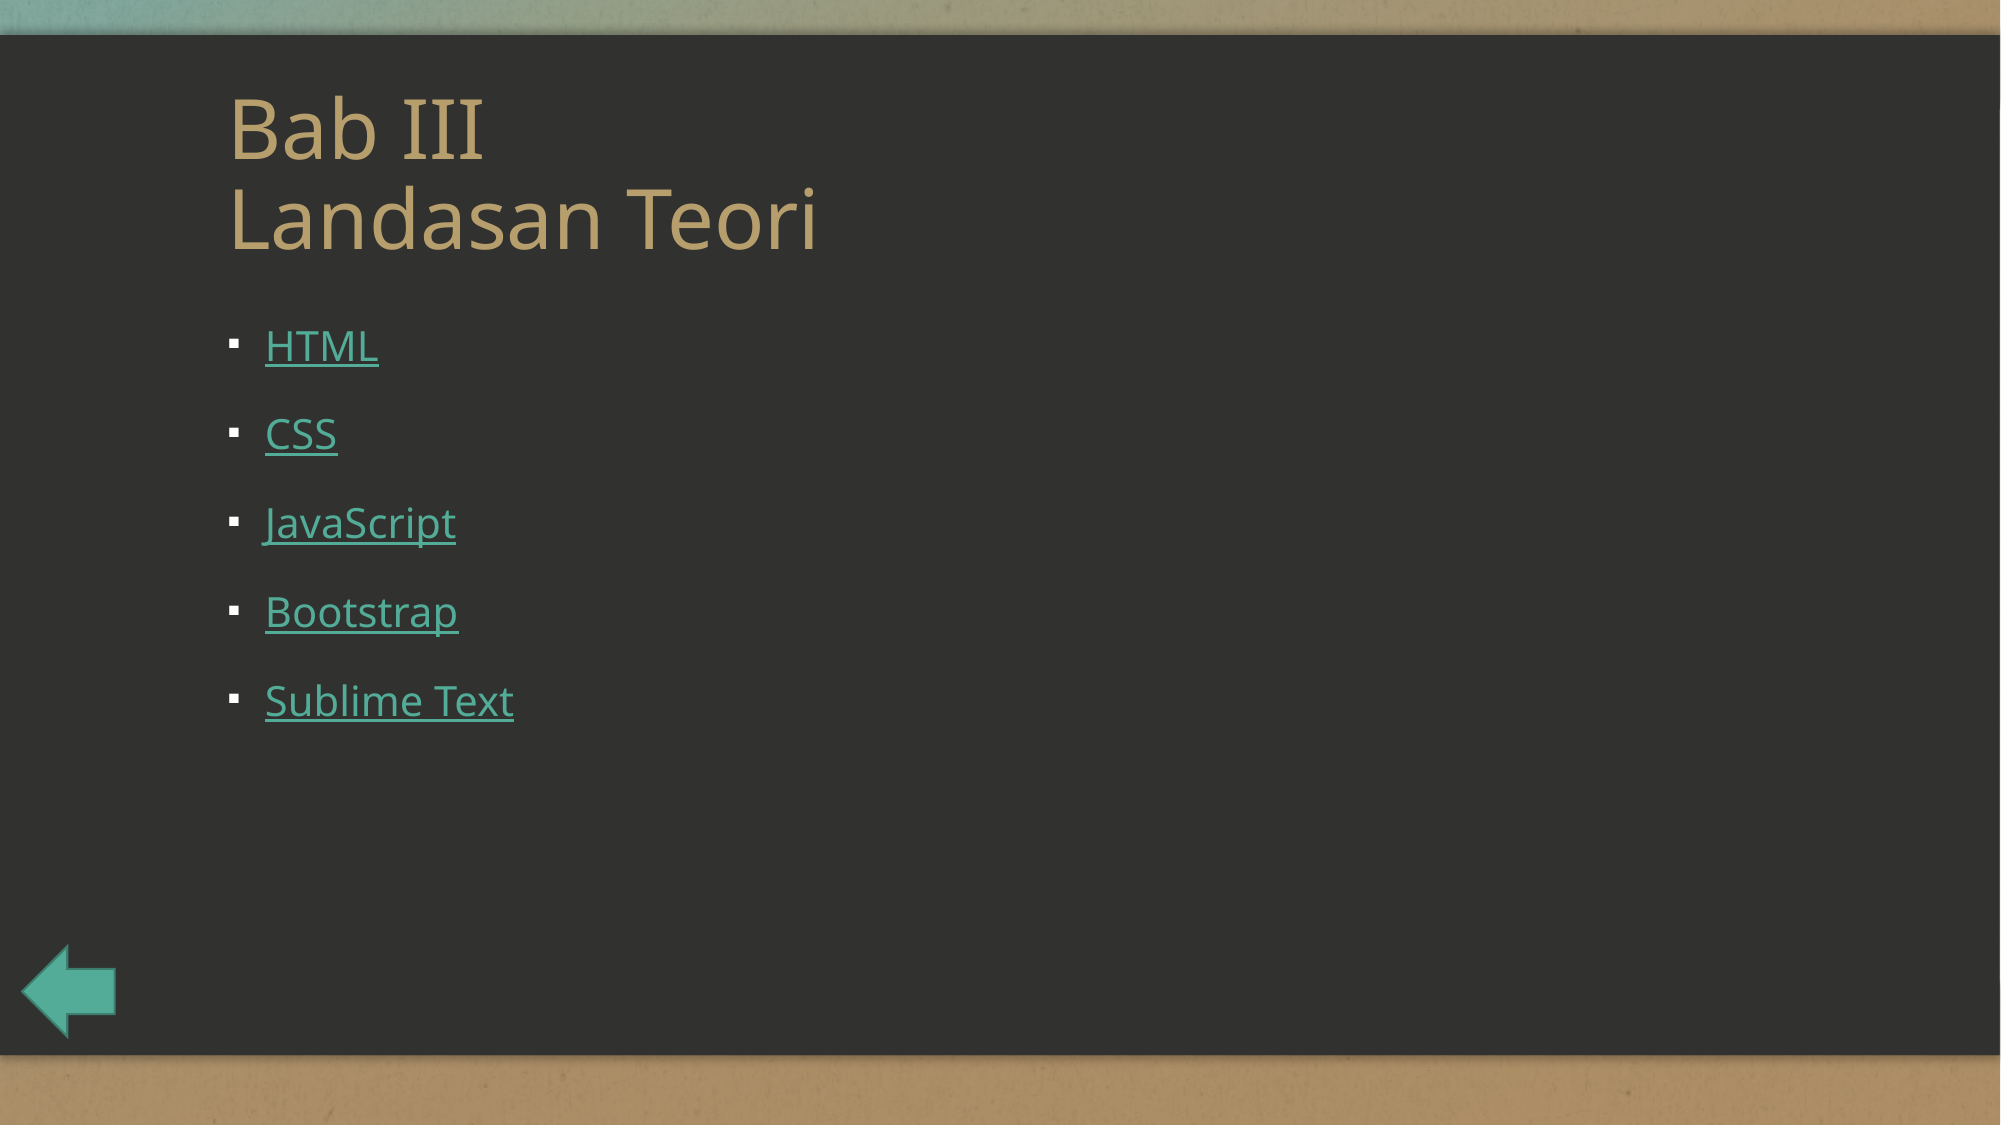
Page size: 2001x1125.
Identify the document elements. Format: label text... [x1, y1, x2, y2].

list HTML CSS JavaScript Bootstrap Sublime Text [212, 312, 1788, 1013]
picture [0, 0, 2001, 1125]
text_box [20, 943, 116, 1040]
title Bab III Landasan Teori [212, 68, 1788, 275]
